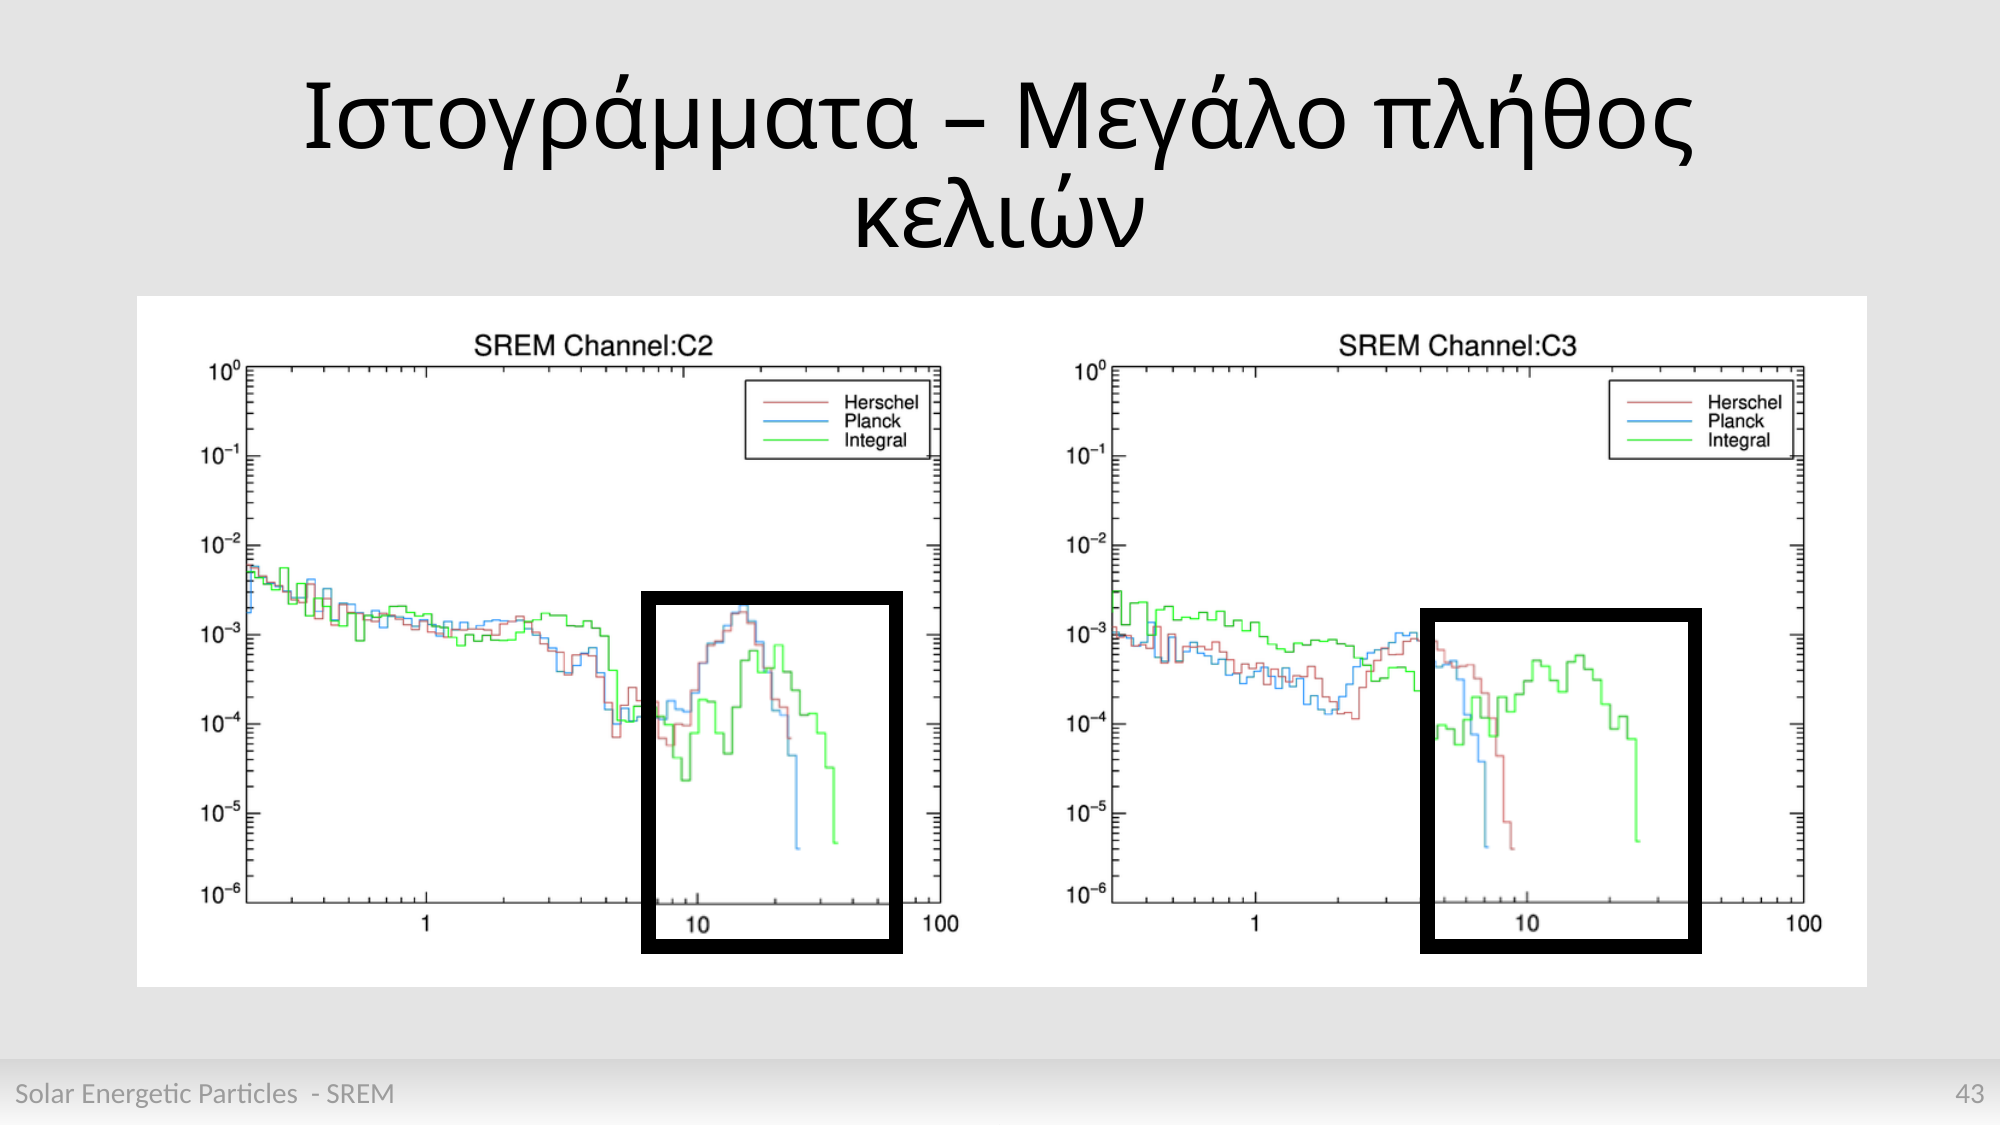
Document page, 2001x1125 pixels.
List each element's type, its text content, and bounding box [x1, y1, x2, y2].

slide_number 43 [999, 1059, 2000, 1125]
footer Solar Energetic Particles - SREM [0, 1059, 999, 1125]
picture [137, 296, 1867, 987]
title Ιστογράμματα – Μεγάλο πλήθος κελιών [137, 59, 1863, 278]
